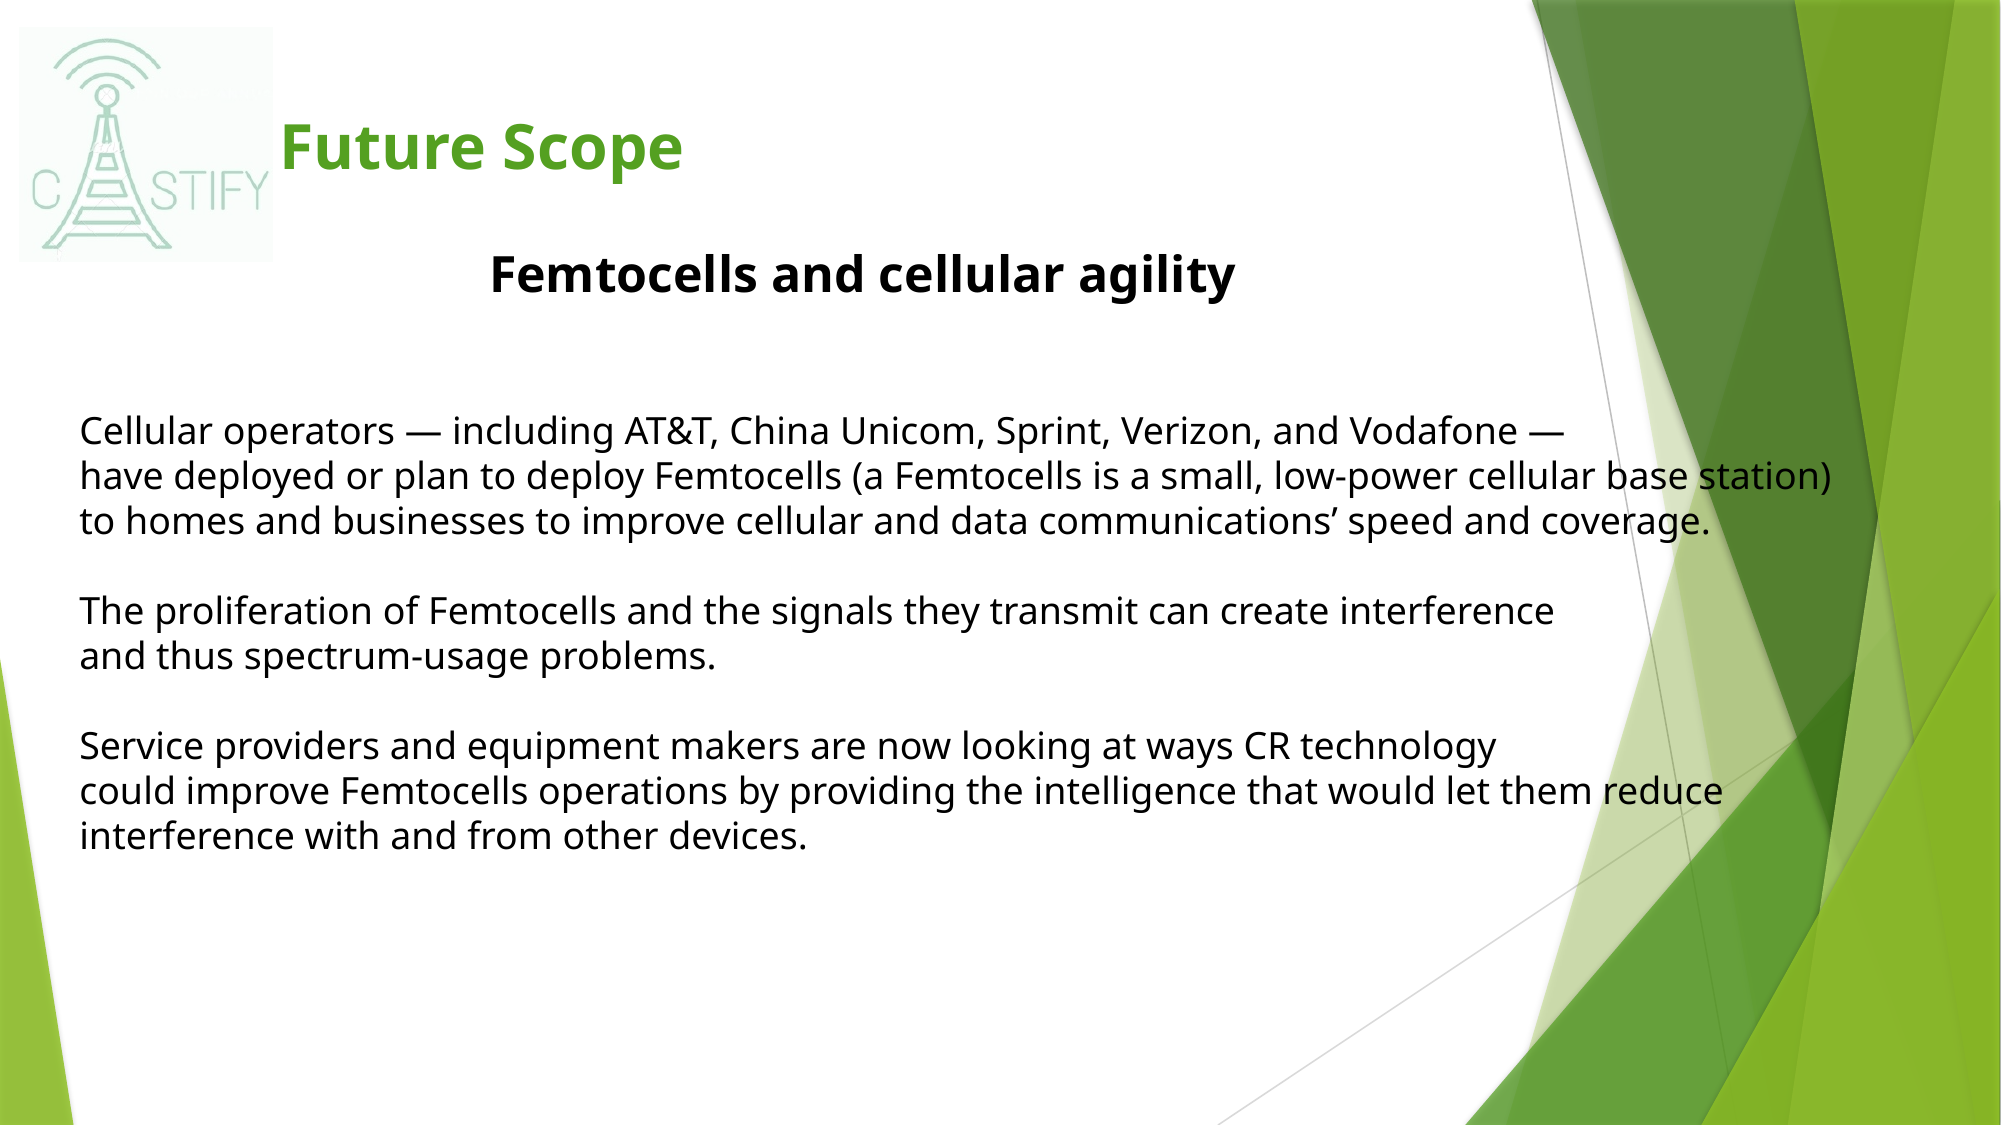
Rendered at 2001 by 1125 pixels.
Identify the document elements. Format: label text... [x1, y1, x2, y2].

picture [18, 26, 273, 263]
text_box Cellular operators — including AT&T, China Unicom, Sprint, Verizon, and Vodafone — have deployed or plan to deploy Femtocells (a Femtocells is a small, low-power cellular base station) to homes and businesses to improve cellular and data communications’ speed and coverage. The proliferation of Femtocells and the signals they transmit can create interference and thus spectrum-usage problems. Service providers and equipment makers are now looking at ways CR technology could improve Femtocells operations by providing the intelligence that would let them reduce interference with and from other devices. [64, 399, 2000, 910]
text_box Femtocells and cellular agility [474, 235, 1252, 310]
text_box Future Scope [278, 99, 700, 190]
